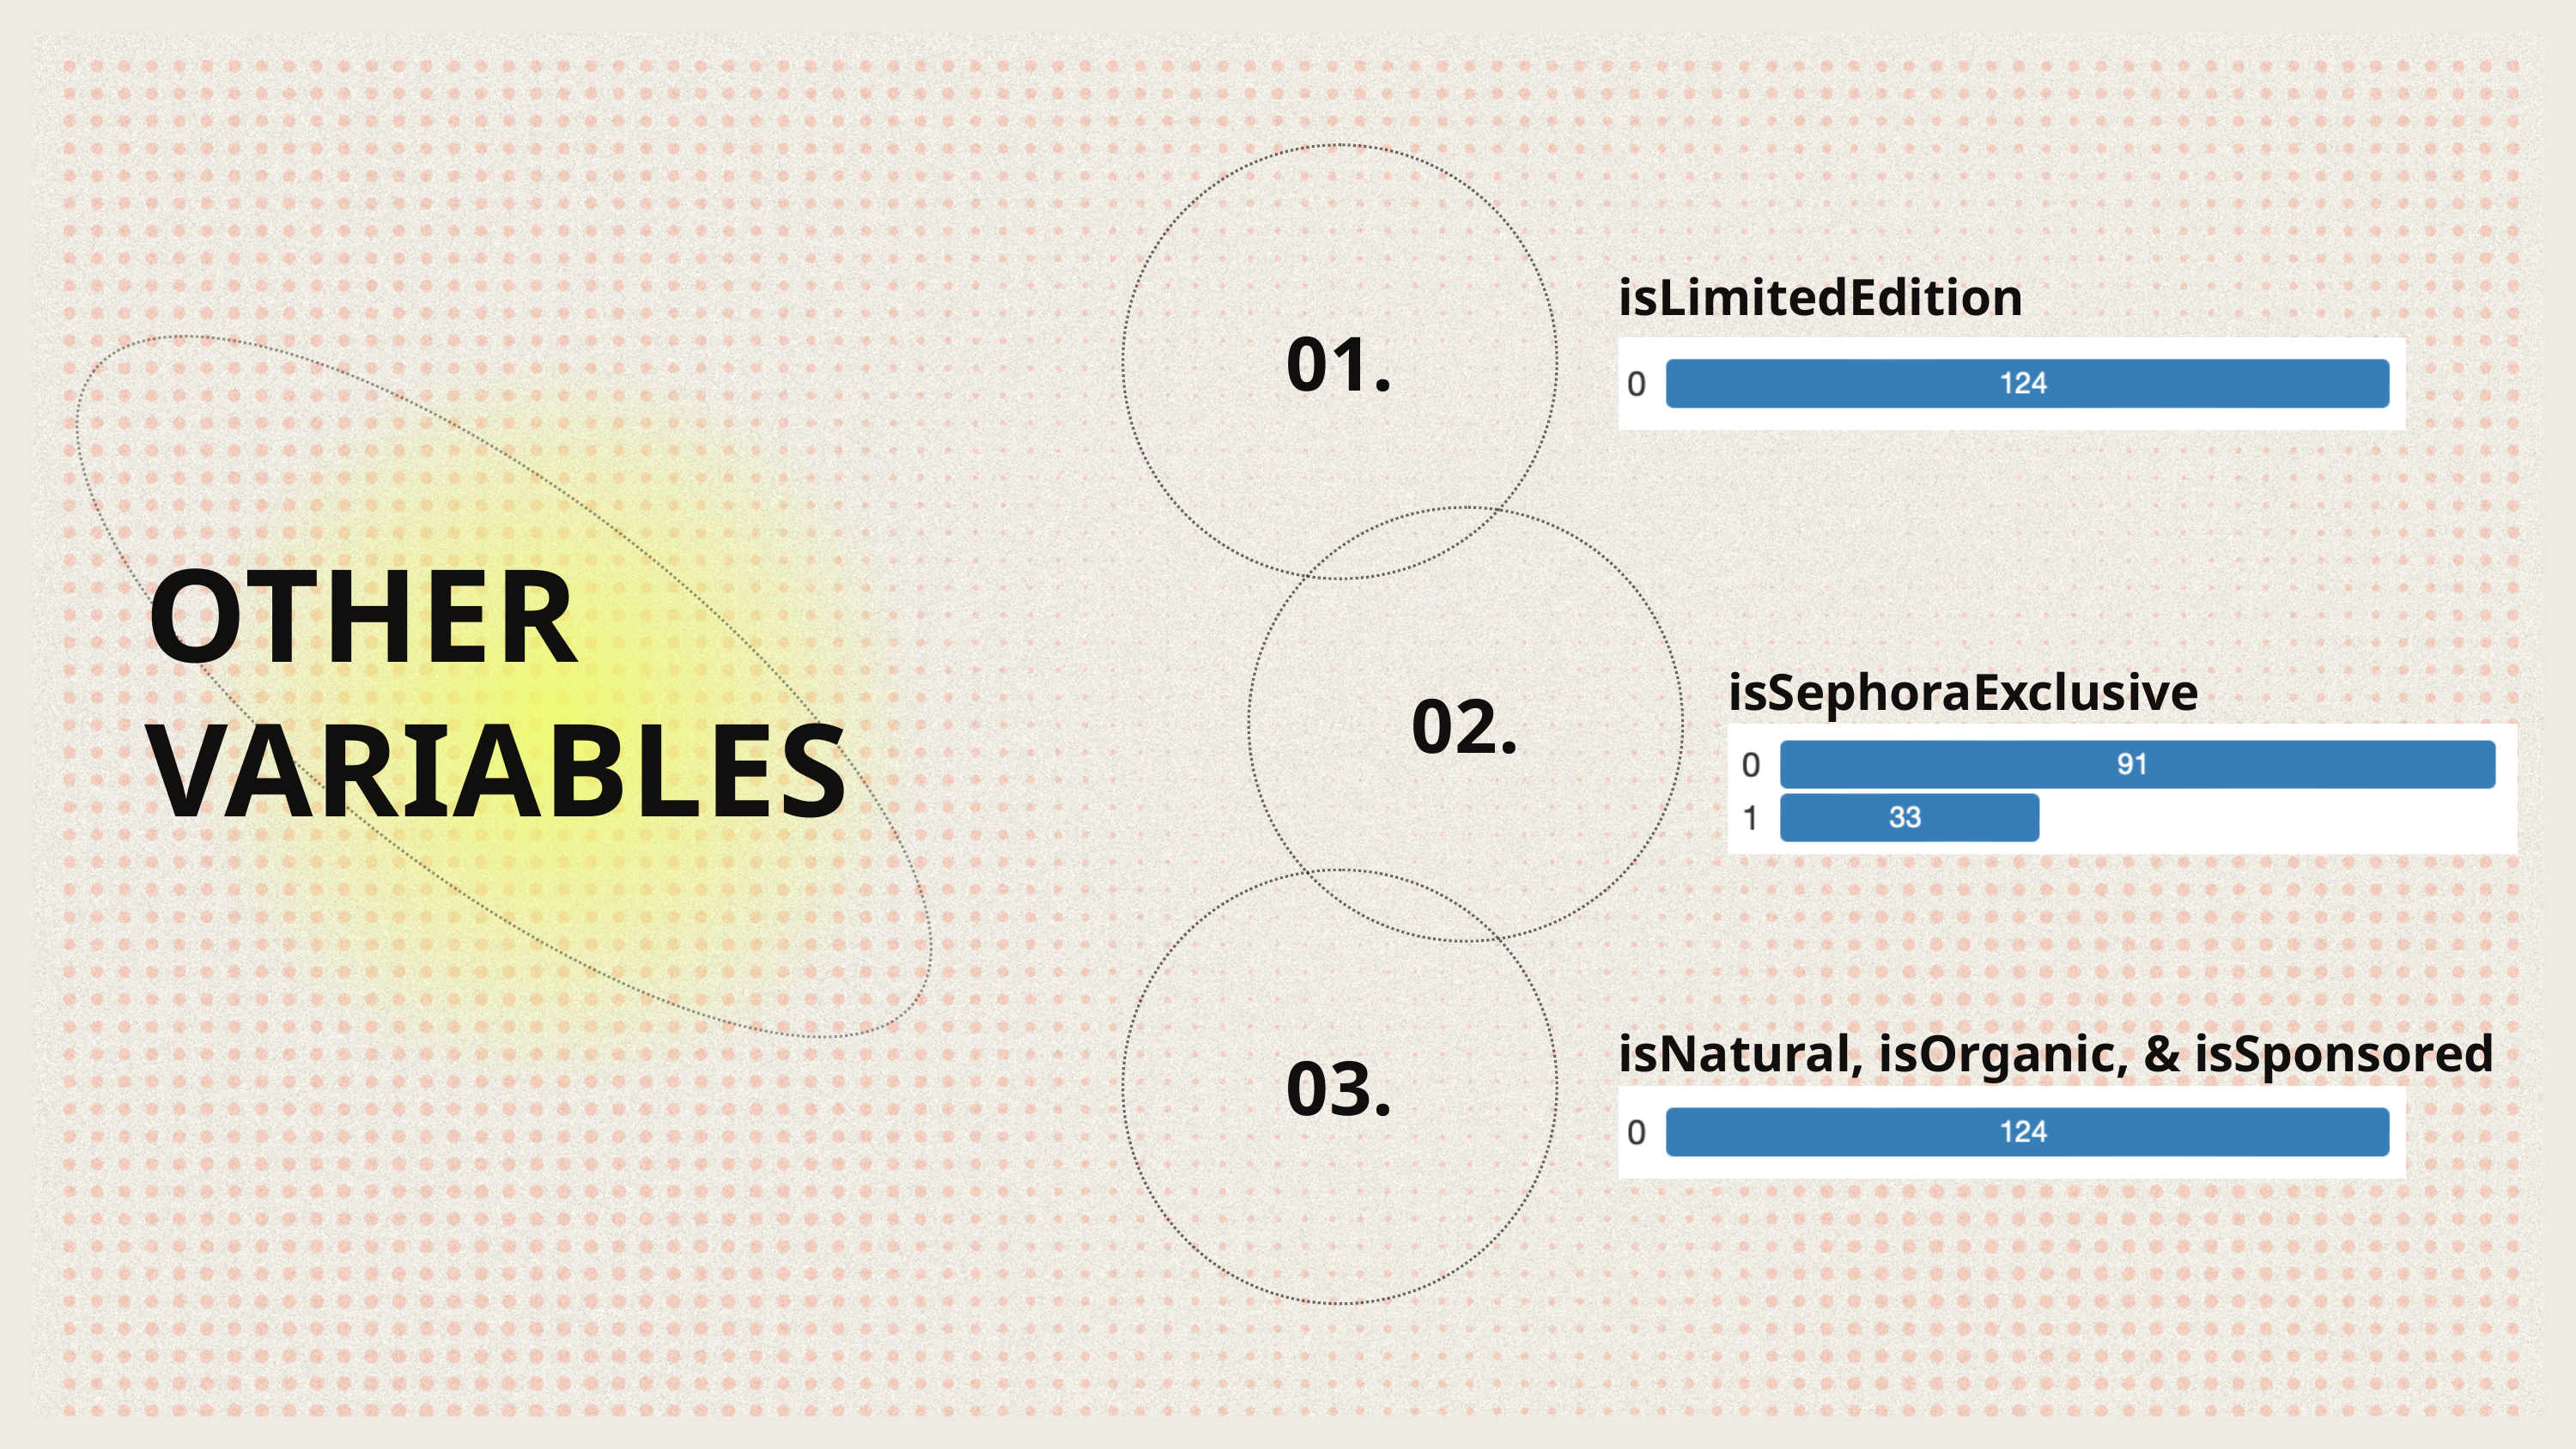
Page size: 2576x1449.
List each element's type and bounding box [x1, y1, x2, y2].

text_box [1248, 506, 1683, 942]
text_box [1122, 144, 1558, 579]
text_box [1122, 870, 1558, 1304]
text_box [0, 0, 2576, 1449]
text_box [311, 168, 697, 1205]
